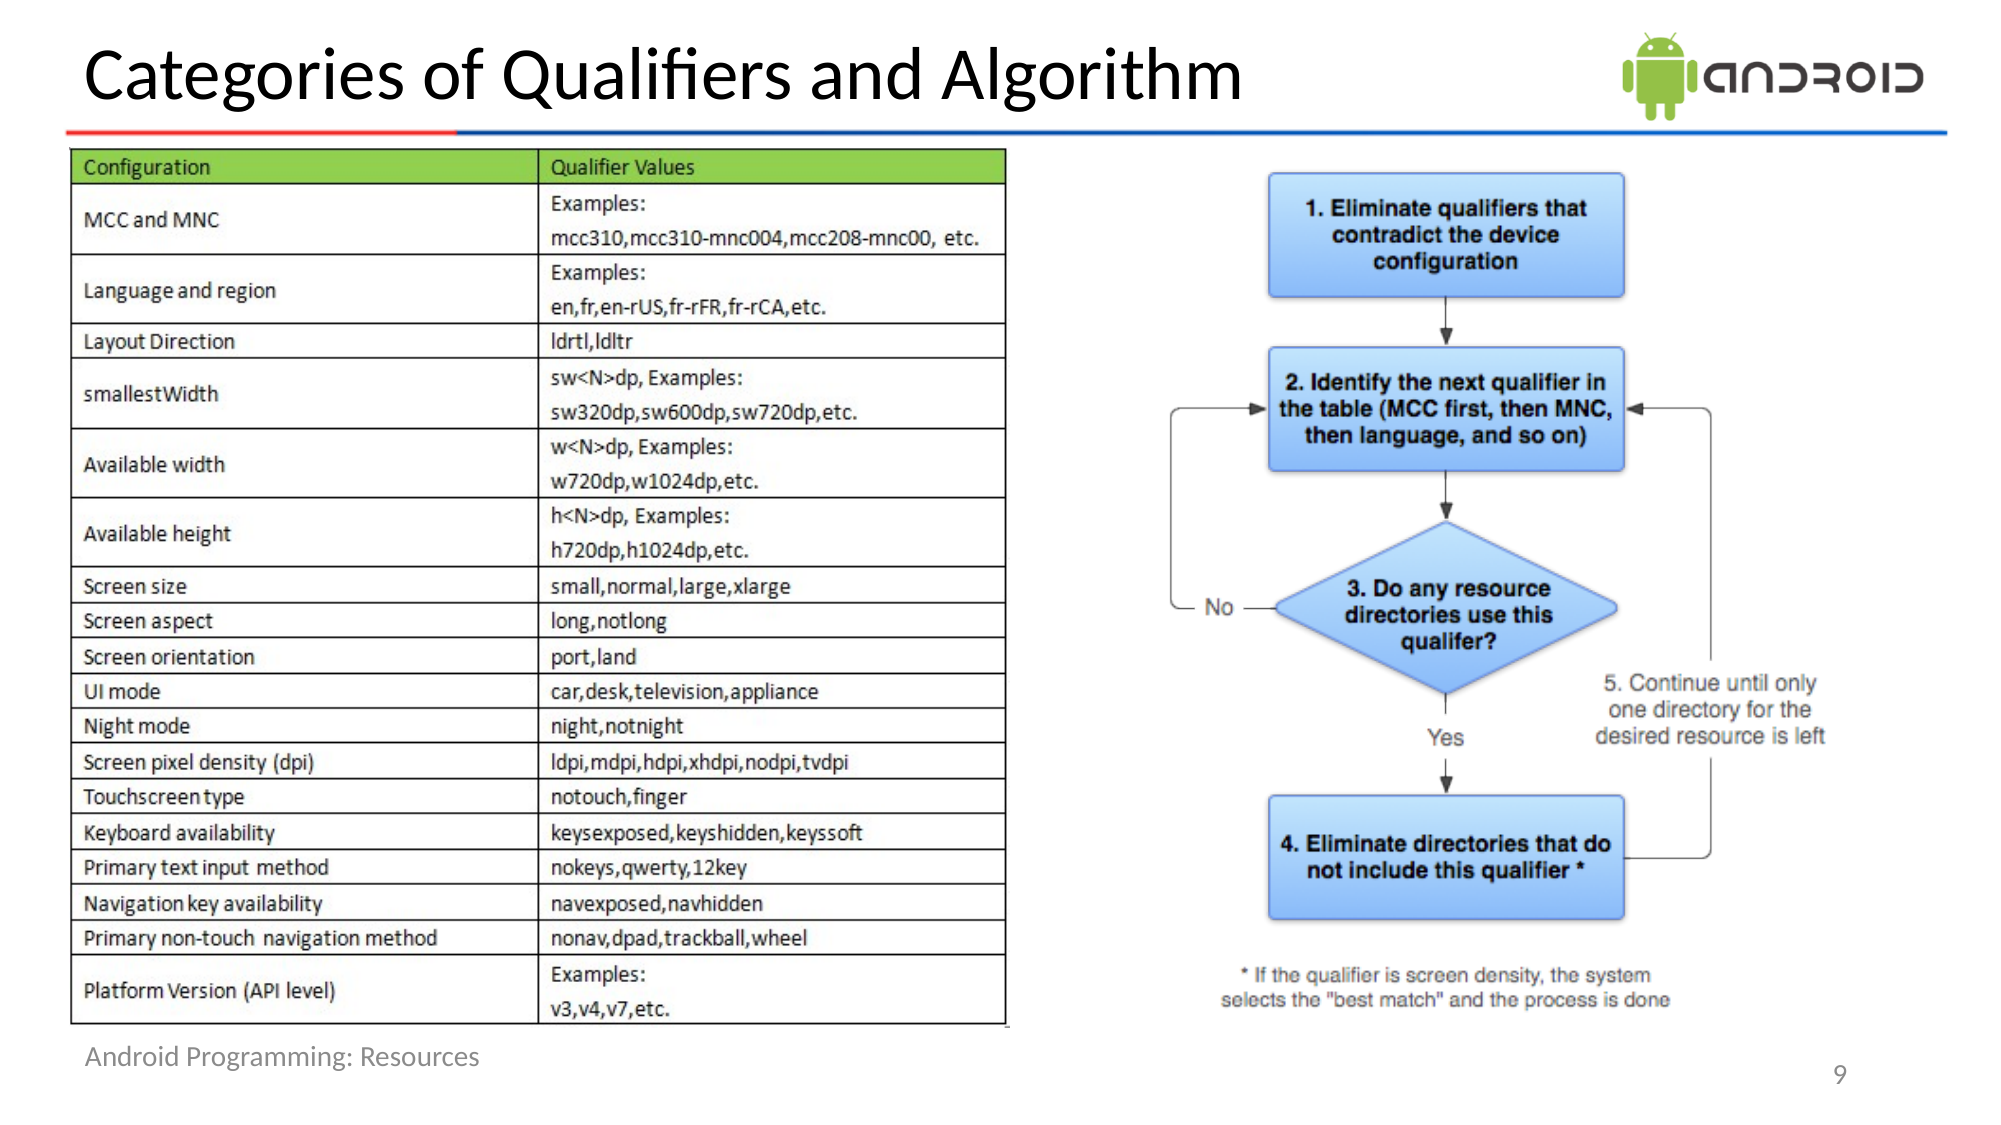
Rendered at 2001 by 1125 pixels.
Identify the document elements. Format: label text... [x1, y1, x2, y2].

slide_number 9 [1412, 1042, 1863, 1103]
picture [59, 0, 1970, 1028]
footer Android Programming: Resources [69, 1042, 1412, 1103]
text_box Categories of Qualifiers and Algorithm [69, 17, 1586, 123]
